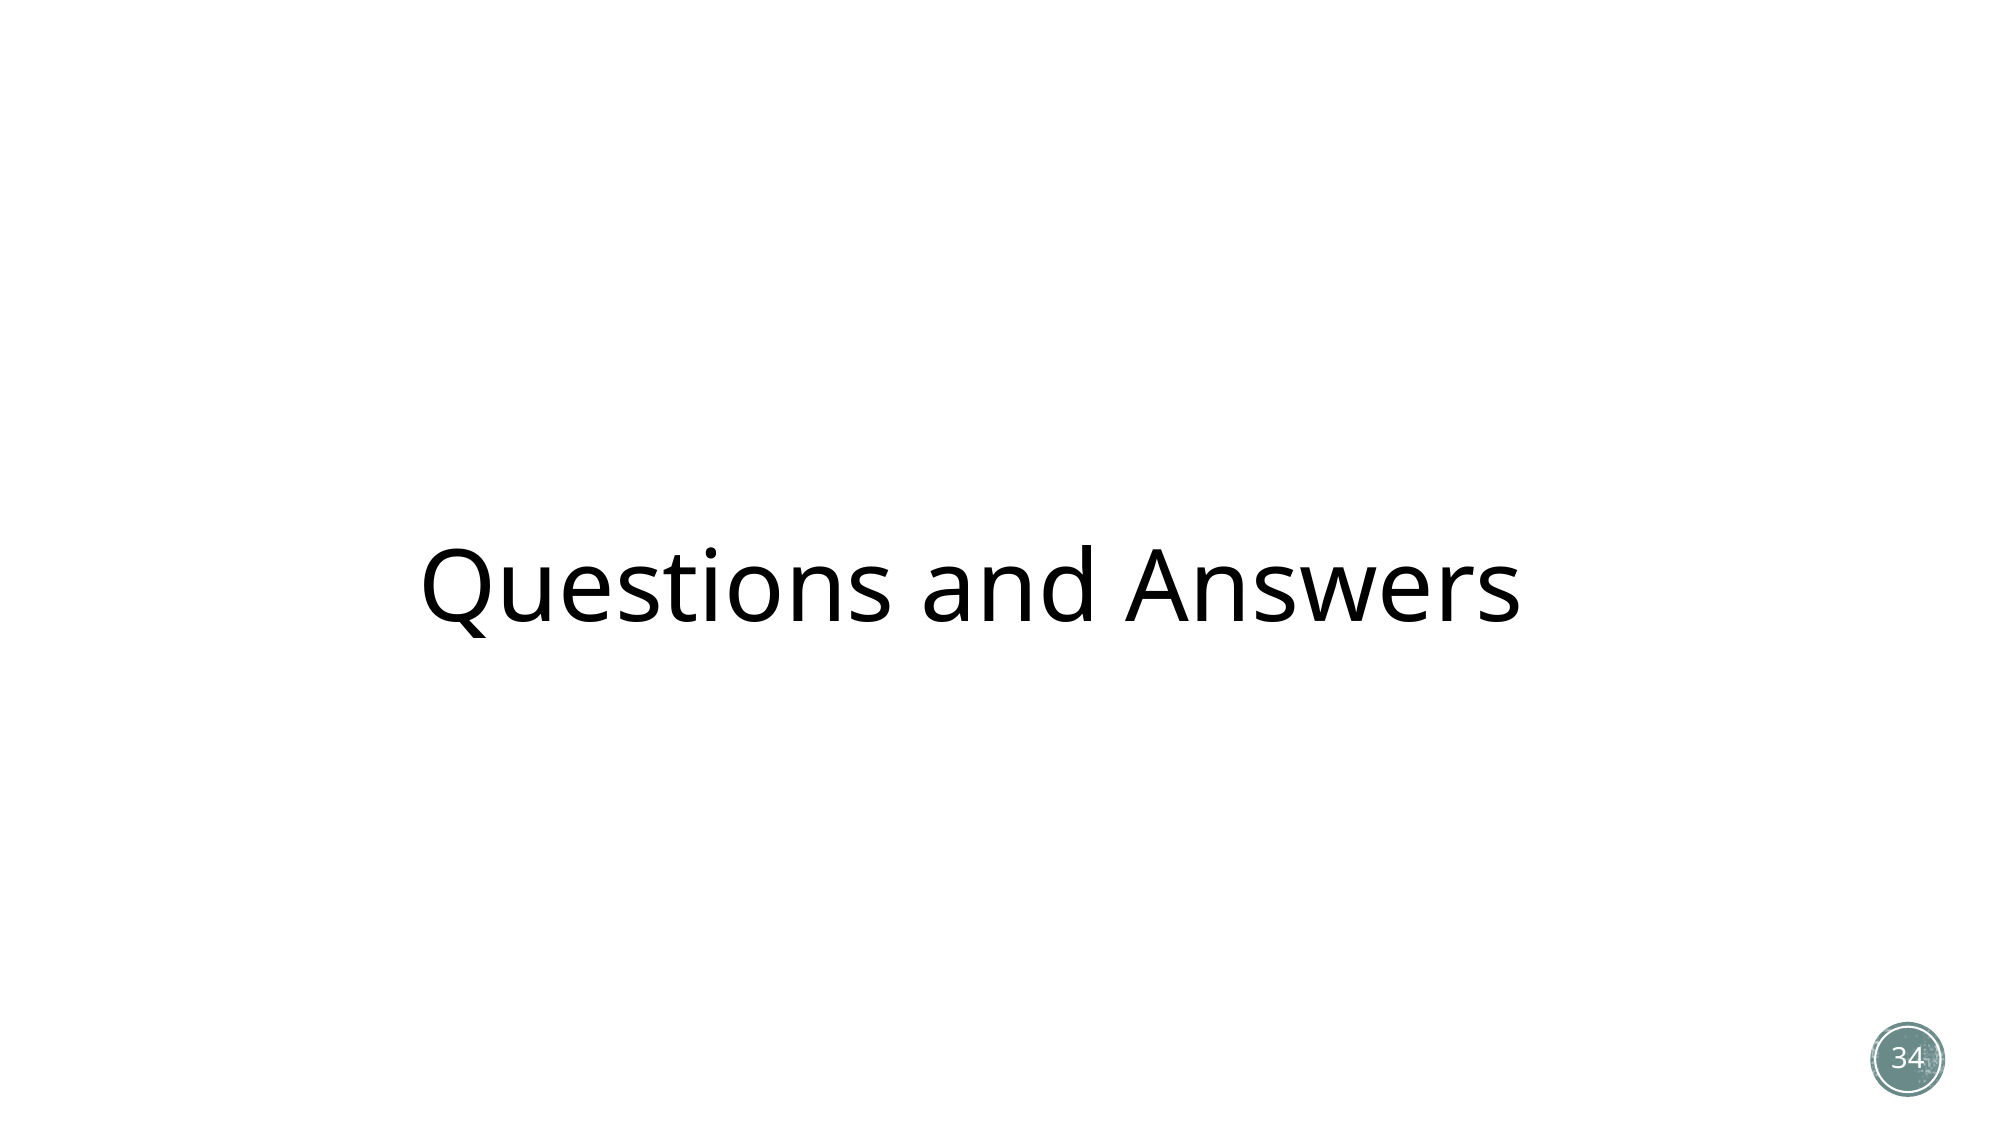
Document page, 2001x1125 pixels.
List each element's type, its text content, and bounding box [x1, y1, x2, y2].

slide_number 34 [1855, 1028, 1961, 1089]
title Questions and Answers [146, 457, 1797, 722]
